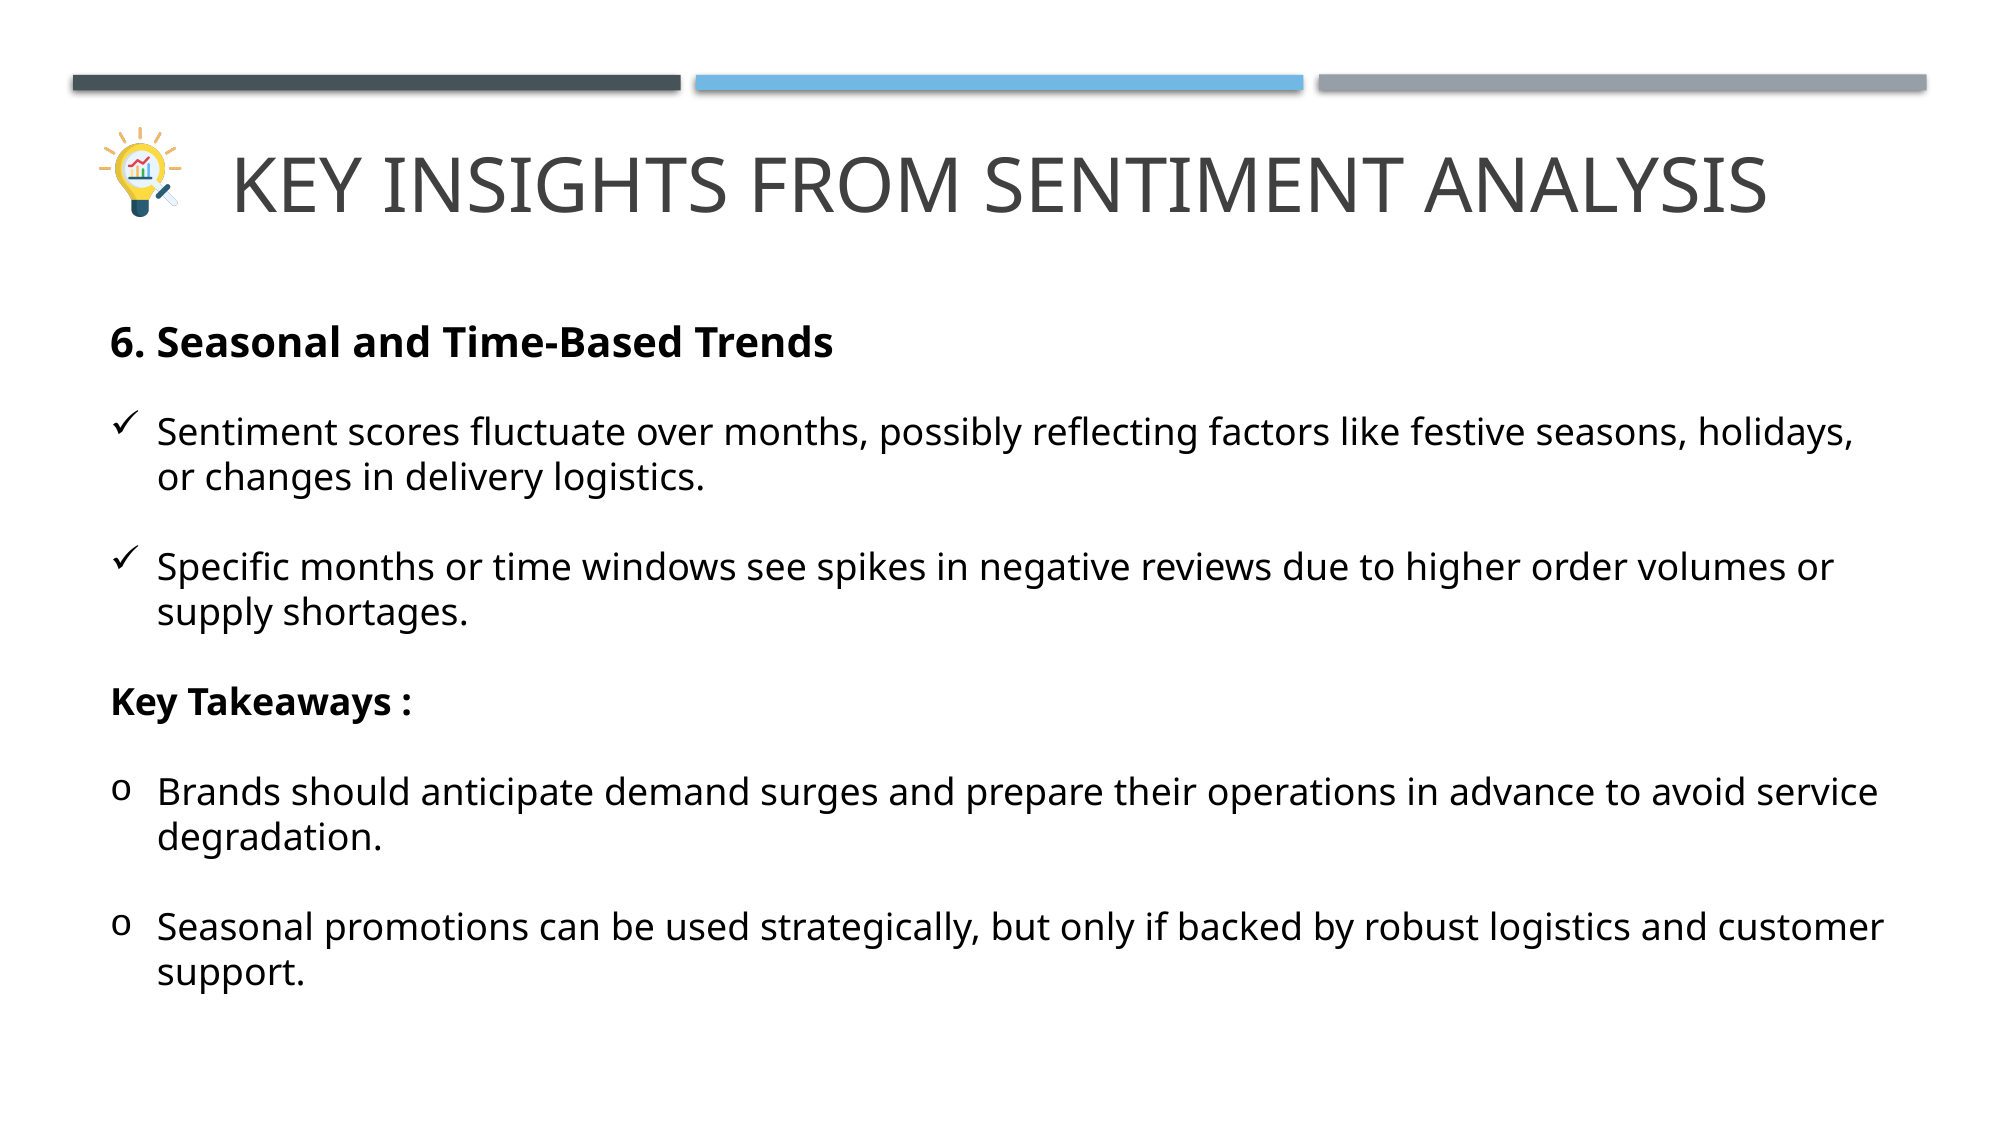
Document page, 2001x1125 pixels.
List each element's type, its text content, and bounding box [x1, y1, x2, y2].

text_box 6. Seasonal and Time-Based Trends [95, 308, 1905, 374]
text_box Sentiment scores fluctuate over months, possibly reflecting factors like festive seasons, holidays, or changes in delivery logistics. Specific months or time windows see spikes in negative reviews due to higher order volumes or supply shortages. Key Takeaways : Brands should anticipate demand surges and prepare their operations in advance to avoid service degradation. Seasonal promotions can be used strategically, but only if backed by robust logistics and customer support. [95, 400, 1905, 1046]
title Key Insights from Sentiment Analysis [95, 127, 1905, 236]
picture [94, 127, 185, 217]
